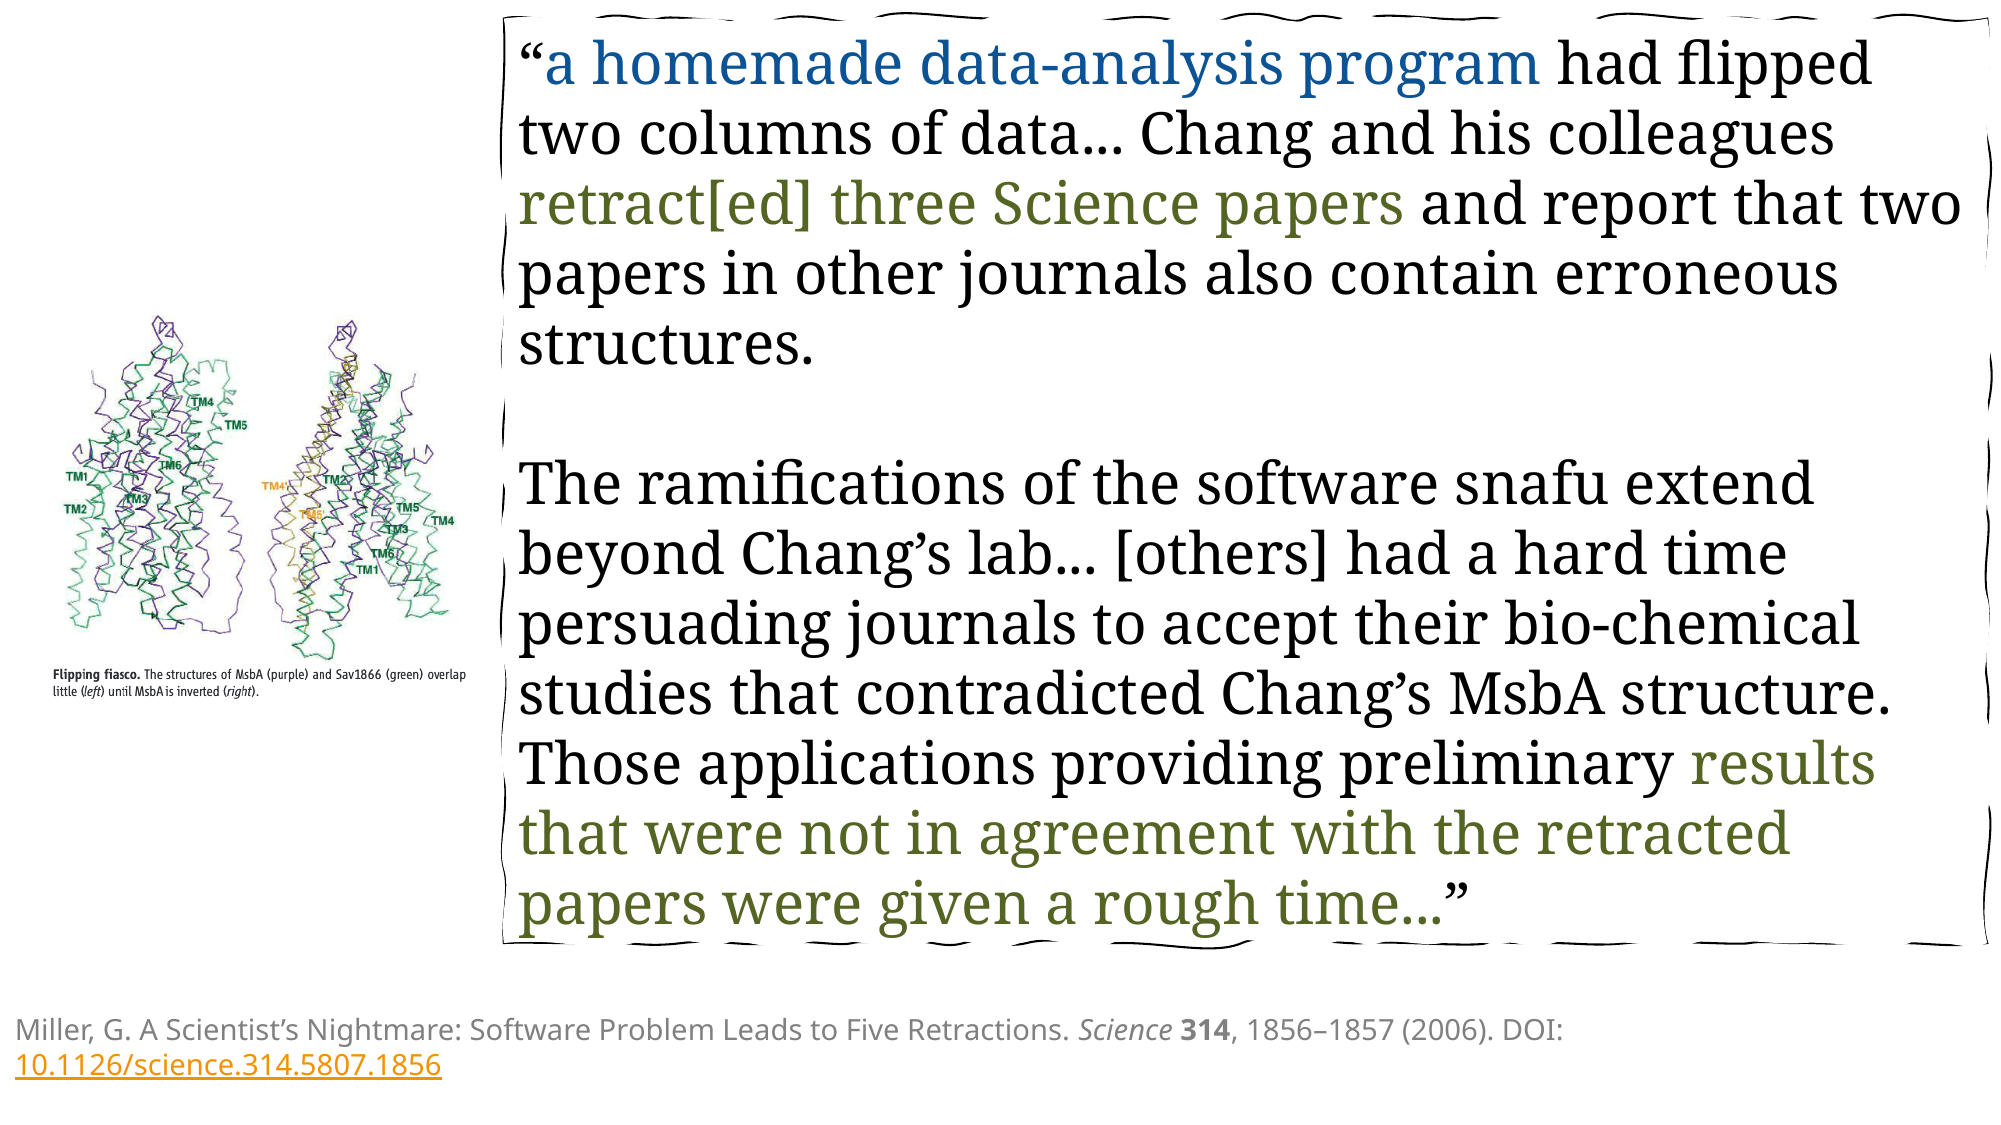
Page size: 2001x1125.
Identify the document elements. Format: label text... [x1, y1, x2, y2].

text_box “a homemade data-analysis program had flipped two columns of data... Chang and his colleagues retract[ed] three Science papers and report that two papers in other journals also contain erroneous structures. The ramifications of the software snafu extend beyond Chang’s lab... [others] had a hard time persuading journals to accept their bio-chemical studies that contradicted Chang’s MsbA structure. Those applications providing preliminary results that were not in agreement with the retracted papers were given a rough time...” [499, 12, 1993, 950]
picture [45, 307, 479, 709]
text_box Miller, G. A Scientist’s Nightmare: Software Problem Leads to Five Retractions. Science 314, 1856–1857 (2006). DOI: 10.1126/science.314.5807.1856 Perkel, J. M. How to fix your scientific coding errors. Nature 602, 172–173 (2022). DOI: 10.1038/d41586-022-00217-0 [0, 1003, 2000, 1125]
